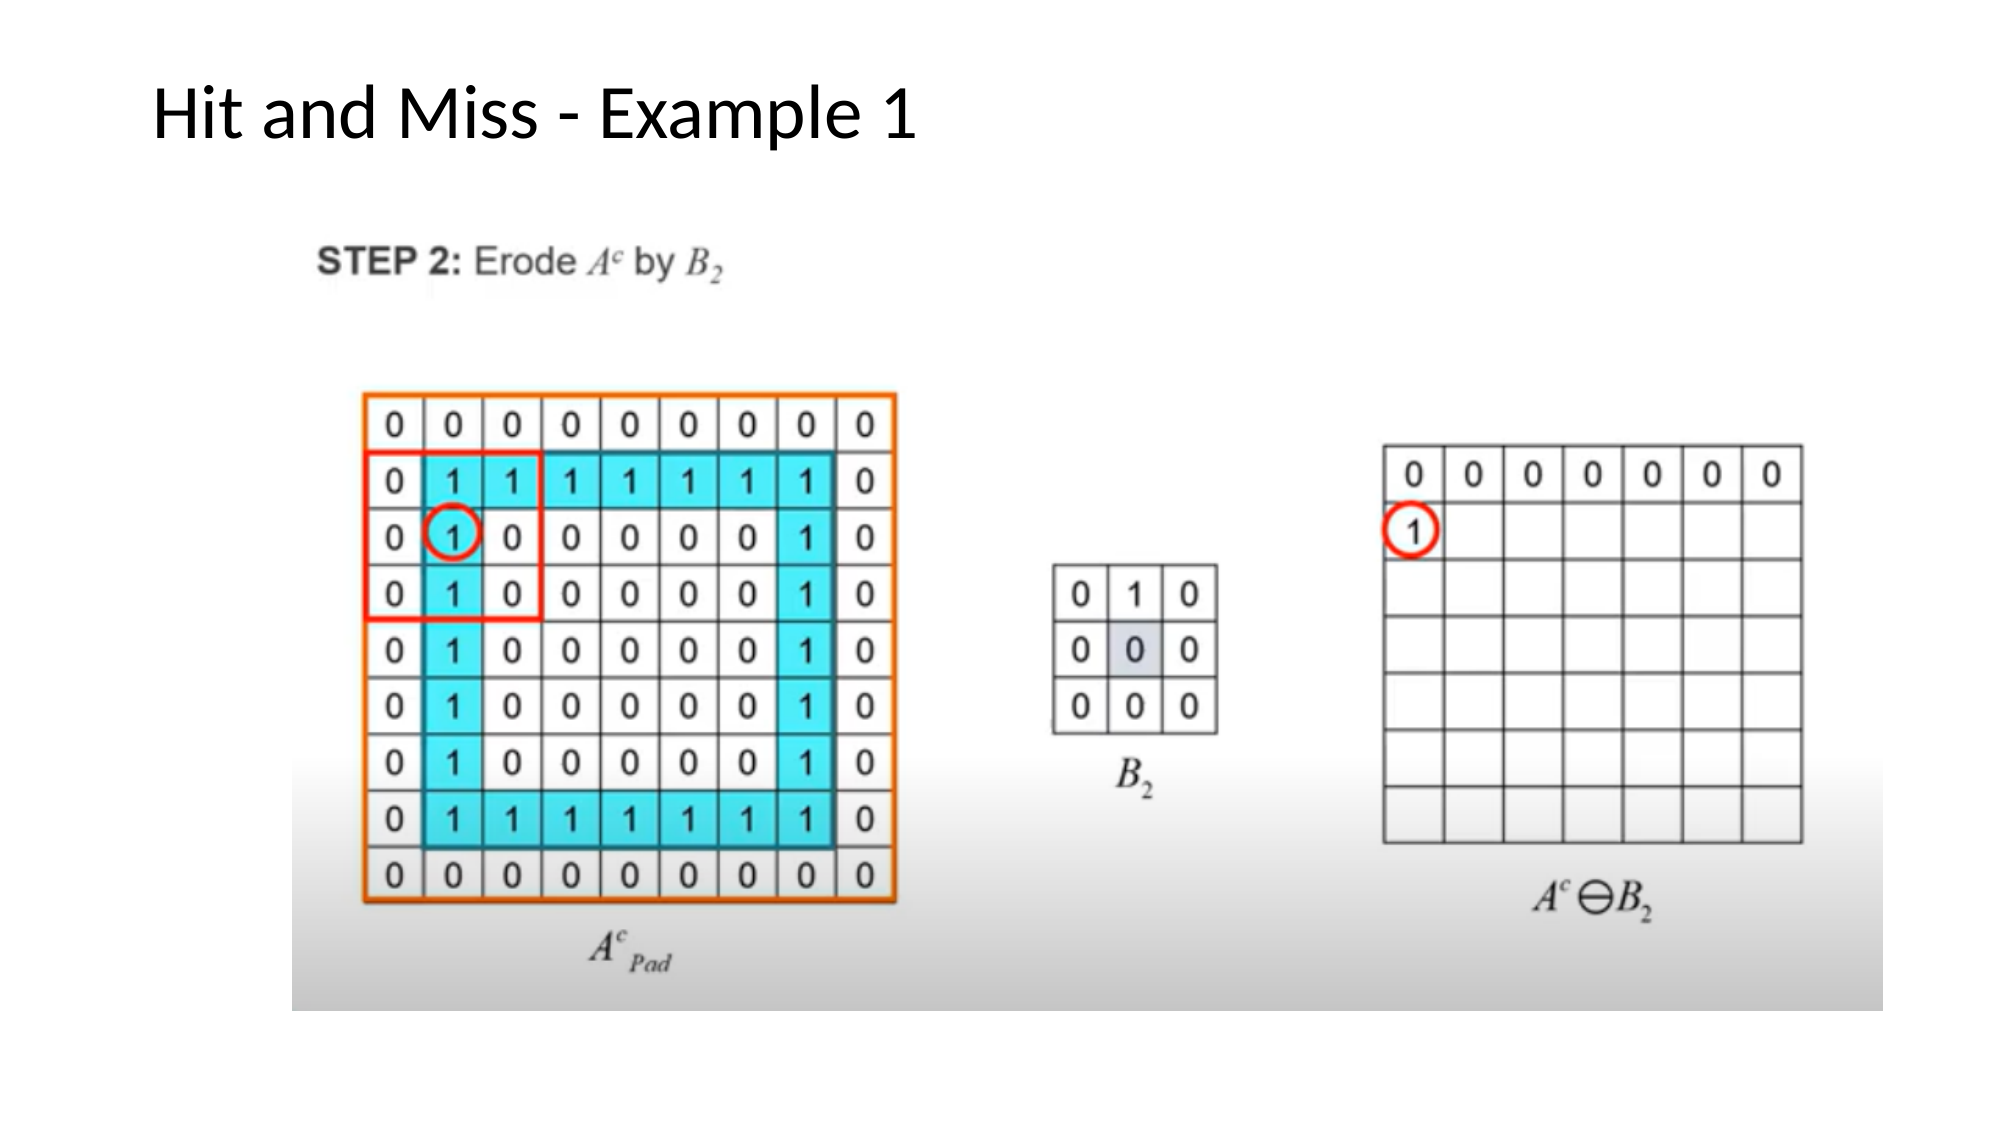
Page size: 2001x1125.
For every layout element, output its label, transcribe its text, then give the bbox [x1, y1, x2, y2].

picture [291, 227, 1884, 1011]
title Hit and Miss - Example 1 [137, 59, 1863, 169]
